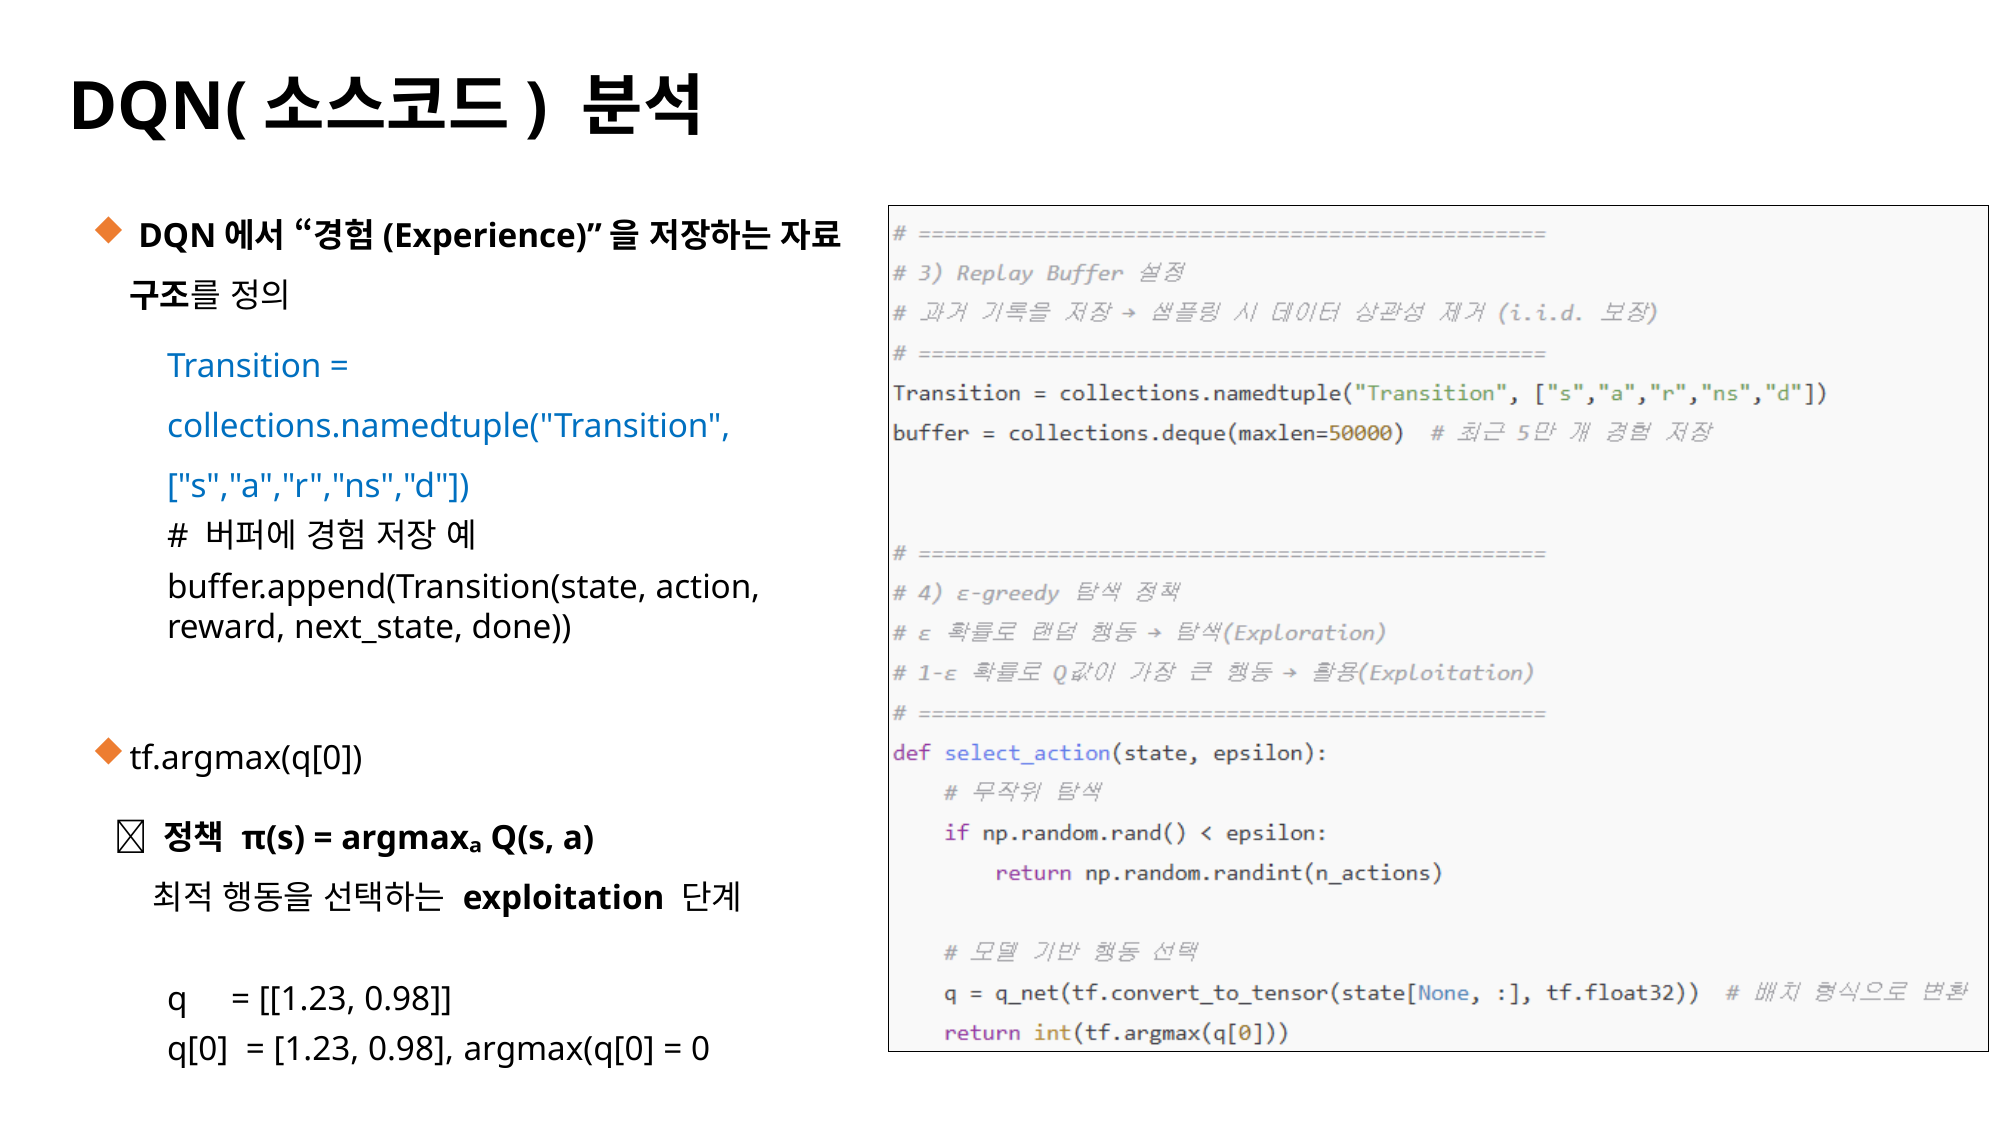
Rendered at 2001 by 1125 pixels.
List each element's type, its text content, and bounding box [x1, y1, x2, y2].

text_box DQN(소스코드) 분석 [53, 48, 773, 151]
picture [887, 205, 1989, 1052]
text_box DQN에서 “경험(Experience)”을 저장하는 자료 구조를 정의 Transition = collections.namedtuple("Transition", ["s","a","r","ns","d"]) # 버퍼에 경험 저장 예 buffer.append(Transition(state, action, reward, next_state, done)) tf.argmax(q[0])  정책 π(s) = argmaxₐ Q(s, a) 최적 행동을 선택하는 exploitation 단계 q = [[1.23, 0.98]] q[0] = [1.23, 0.98], argmax(q[0] = 0 [77, 186, 902, 1095]
